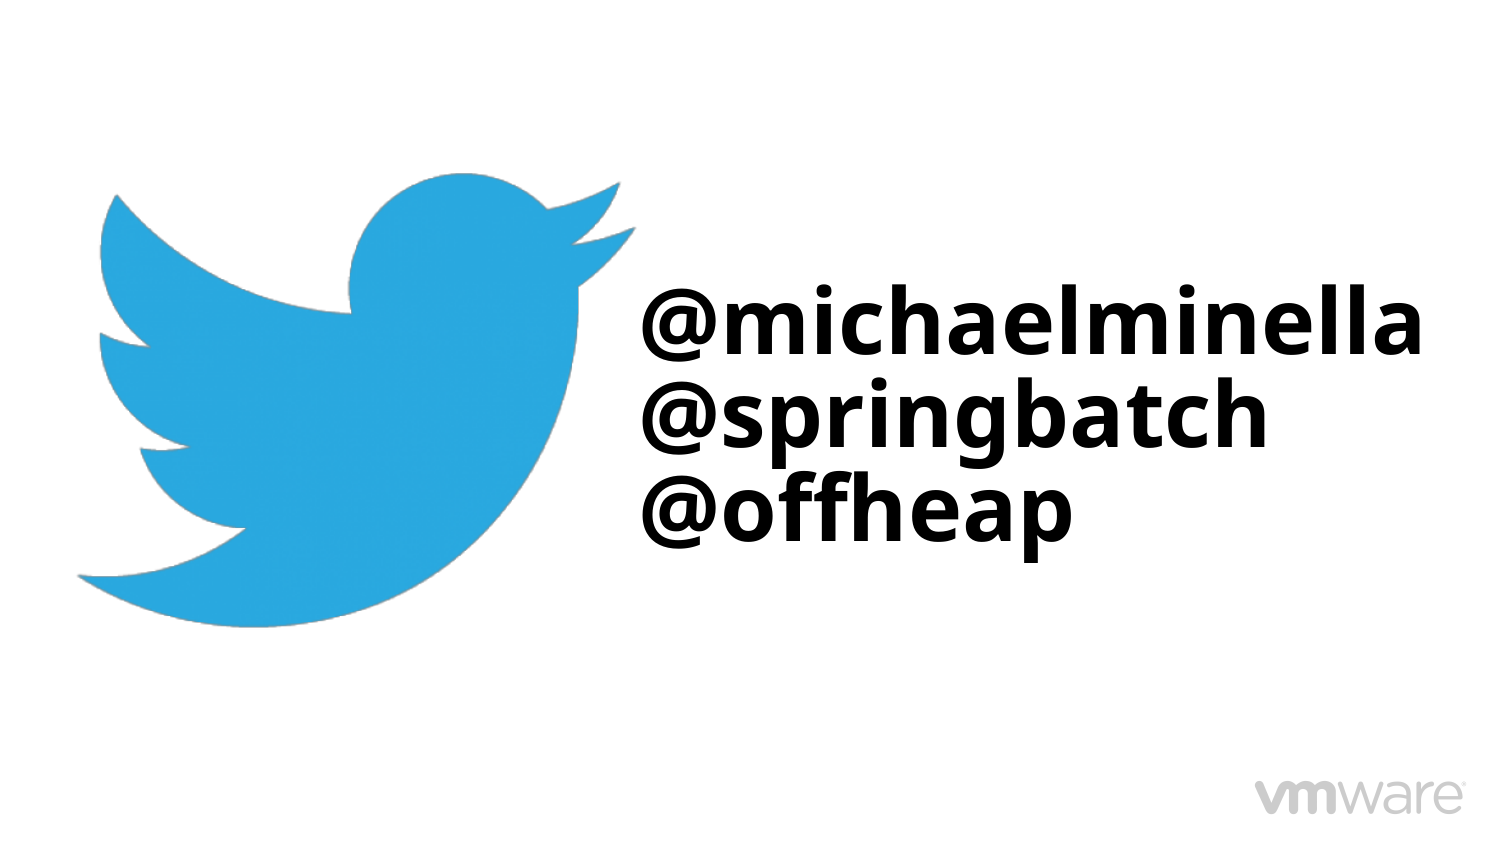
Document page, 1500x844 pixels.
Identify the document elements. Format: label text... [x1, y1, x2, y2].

text_box @michaelminella @springbatch @offheap [688, 272, 1443, 567]
picture [30, 74, 684, 728]
